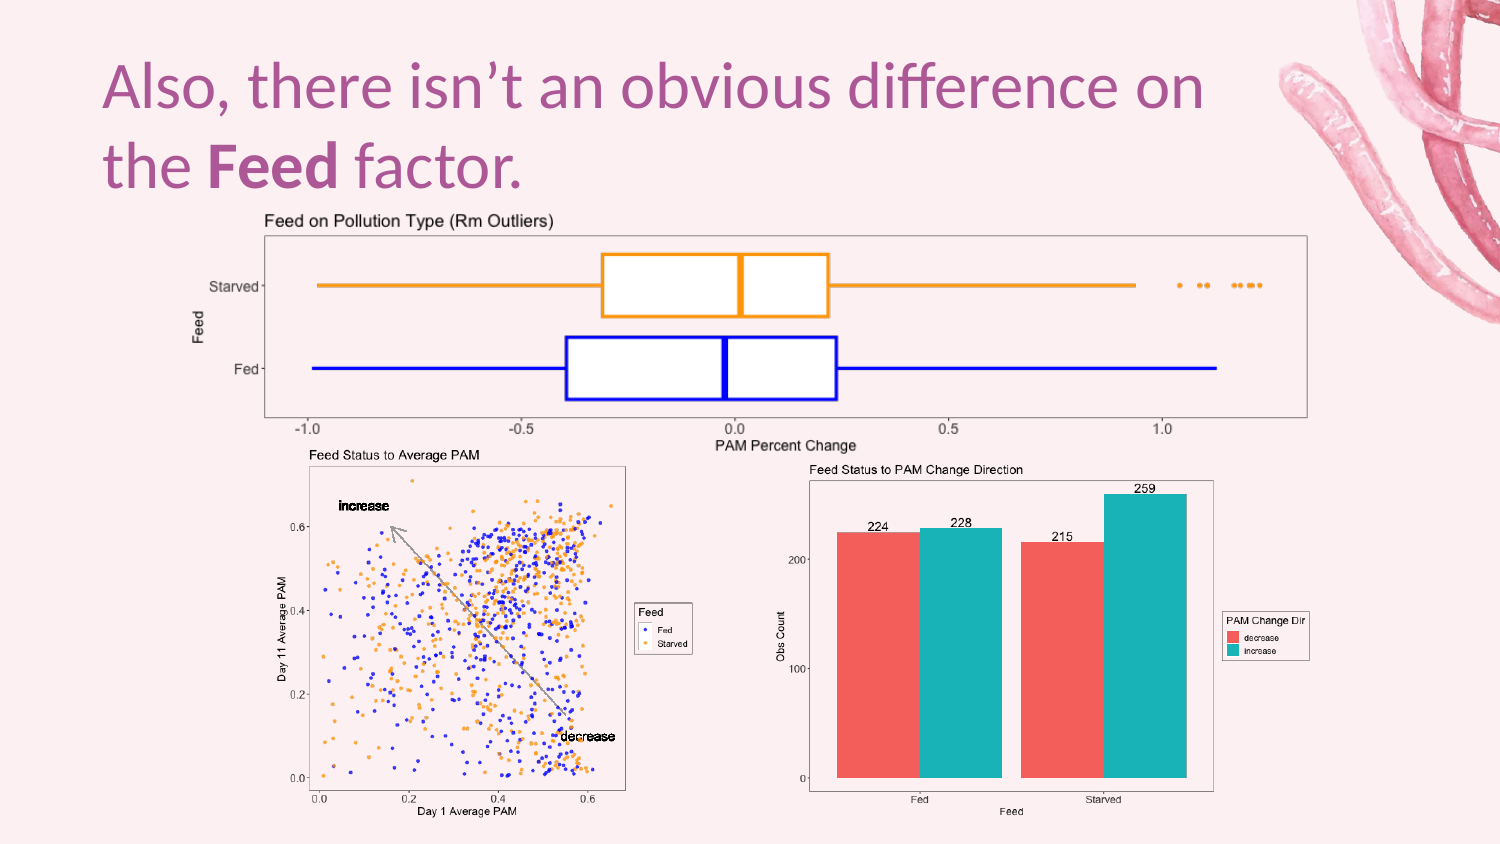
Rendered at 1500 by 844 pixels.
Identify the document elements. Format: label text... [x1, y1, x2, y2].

title Also, there isn’t an obvious difference on the Feed factor. [87, 27, 1293, 209]
picture [187, 0, 1500, 822]
